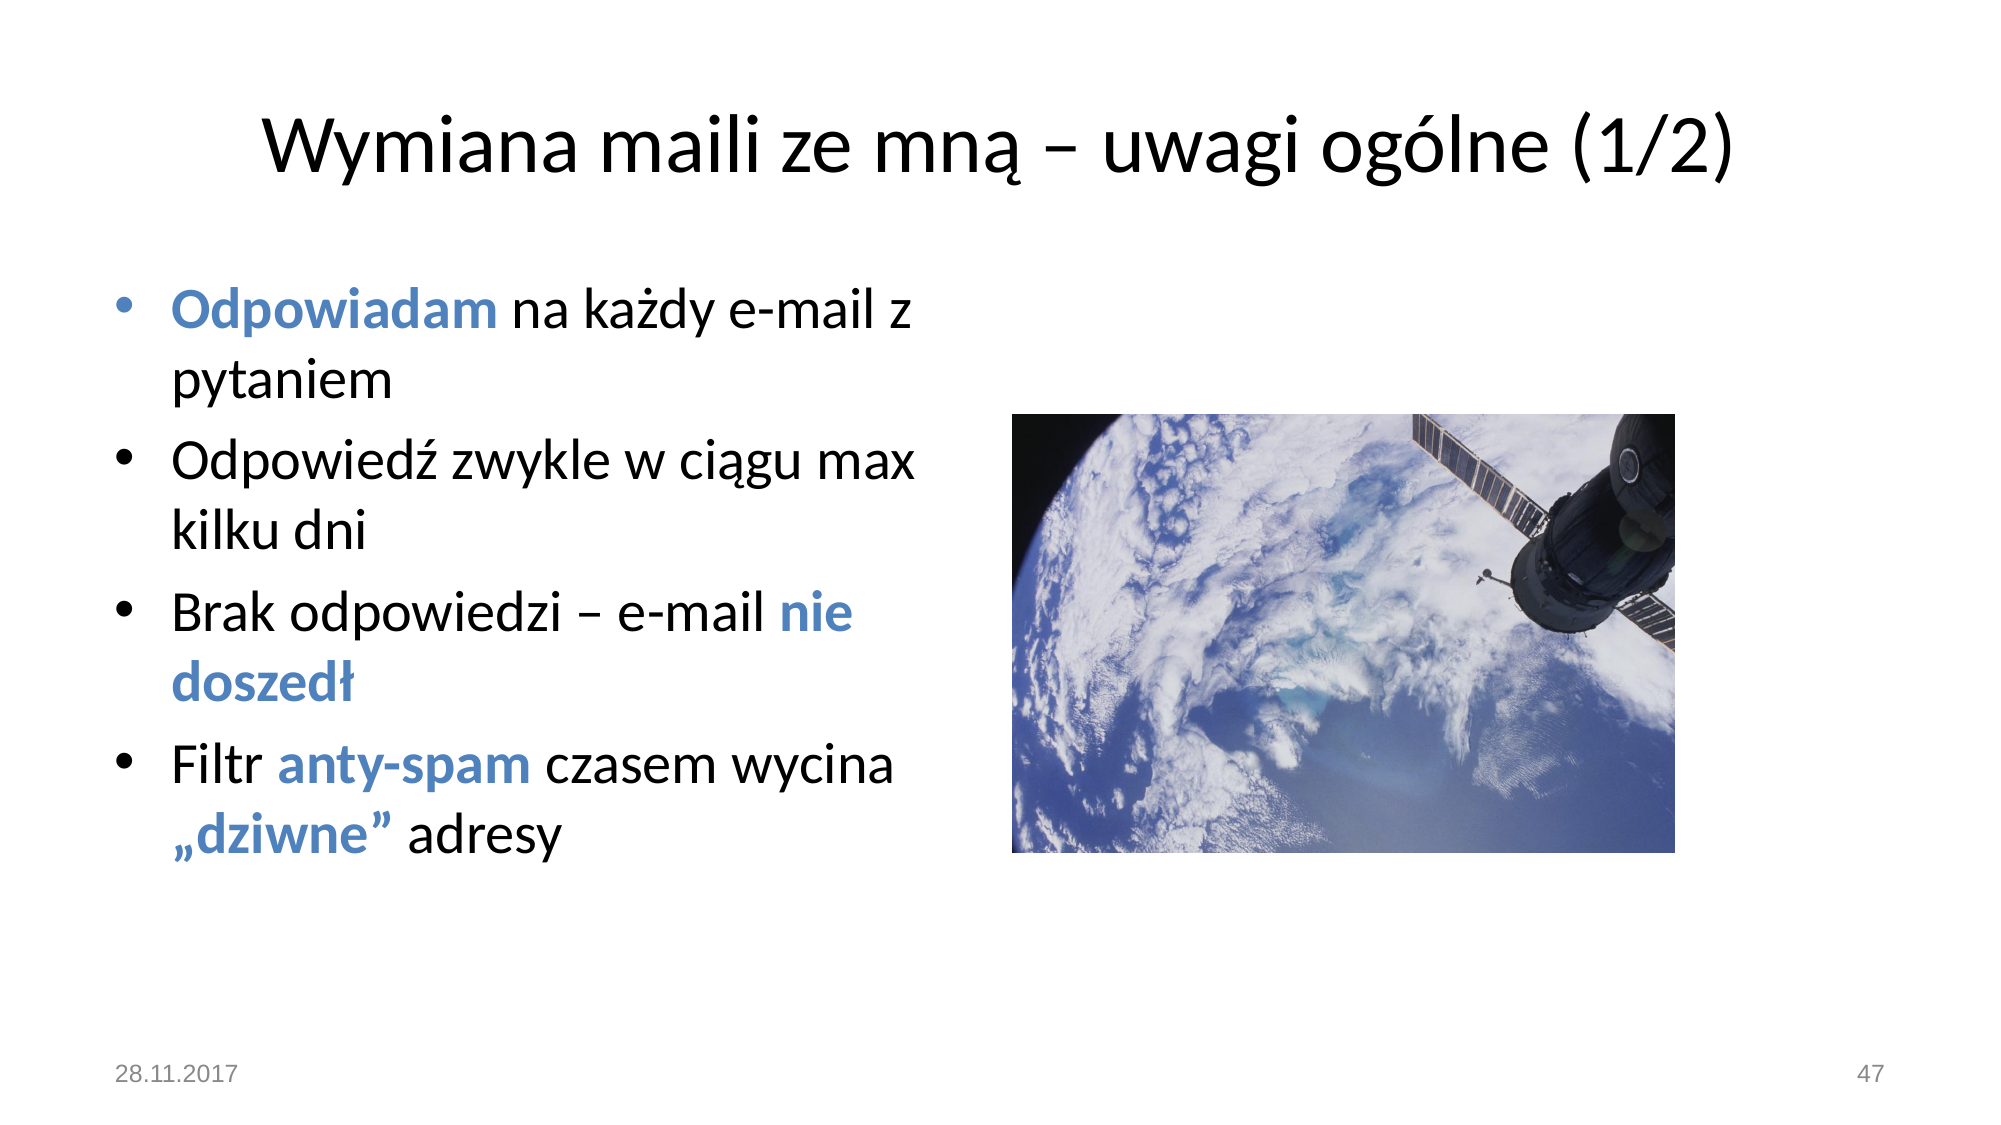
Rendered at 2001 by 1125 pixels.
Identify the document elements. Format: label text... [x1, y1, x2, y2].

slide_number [99, 1042, 567, 1103]
list Odpowiadam na każdy e-mail z pytaniem Odpowiedź zwykle w ciągu max kilku dni Brak odpowiedzi – e-mail nie doszedł Filtr anty-spam czasem wycina „dziwne” adresy [99, 262, 984, 1005]
slide_number ‹#› [1433, 1042, 1900, 1103]
title Wymiana maili ze mną – uwagi ogólne (1/2) [99, 45, 1900, 233]
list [1012, 414, 1676, 854]
